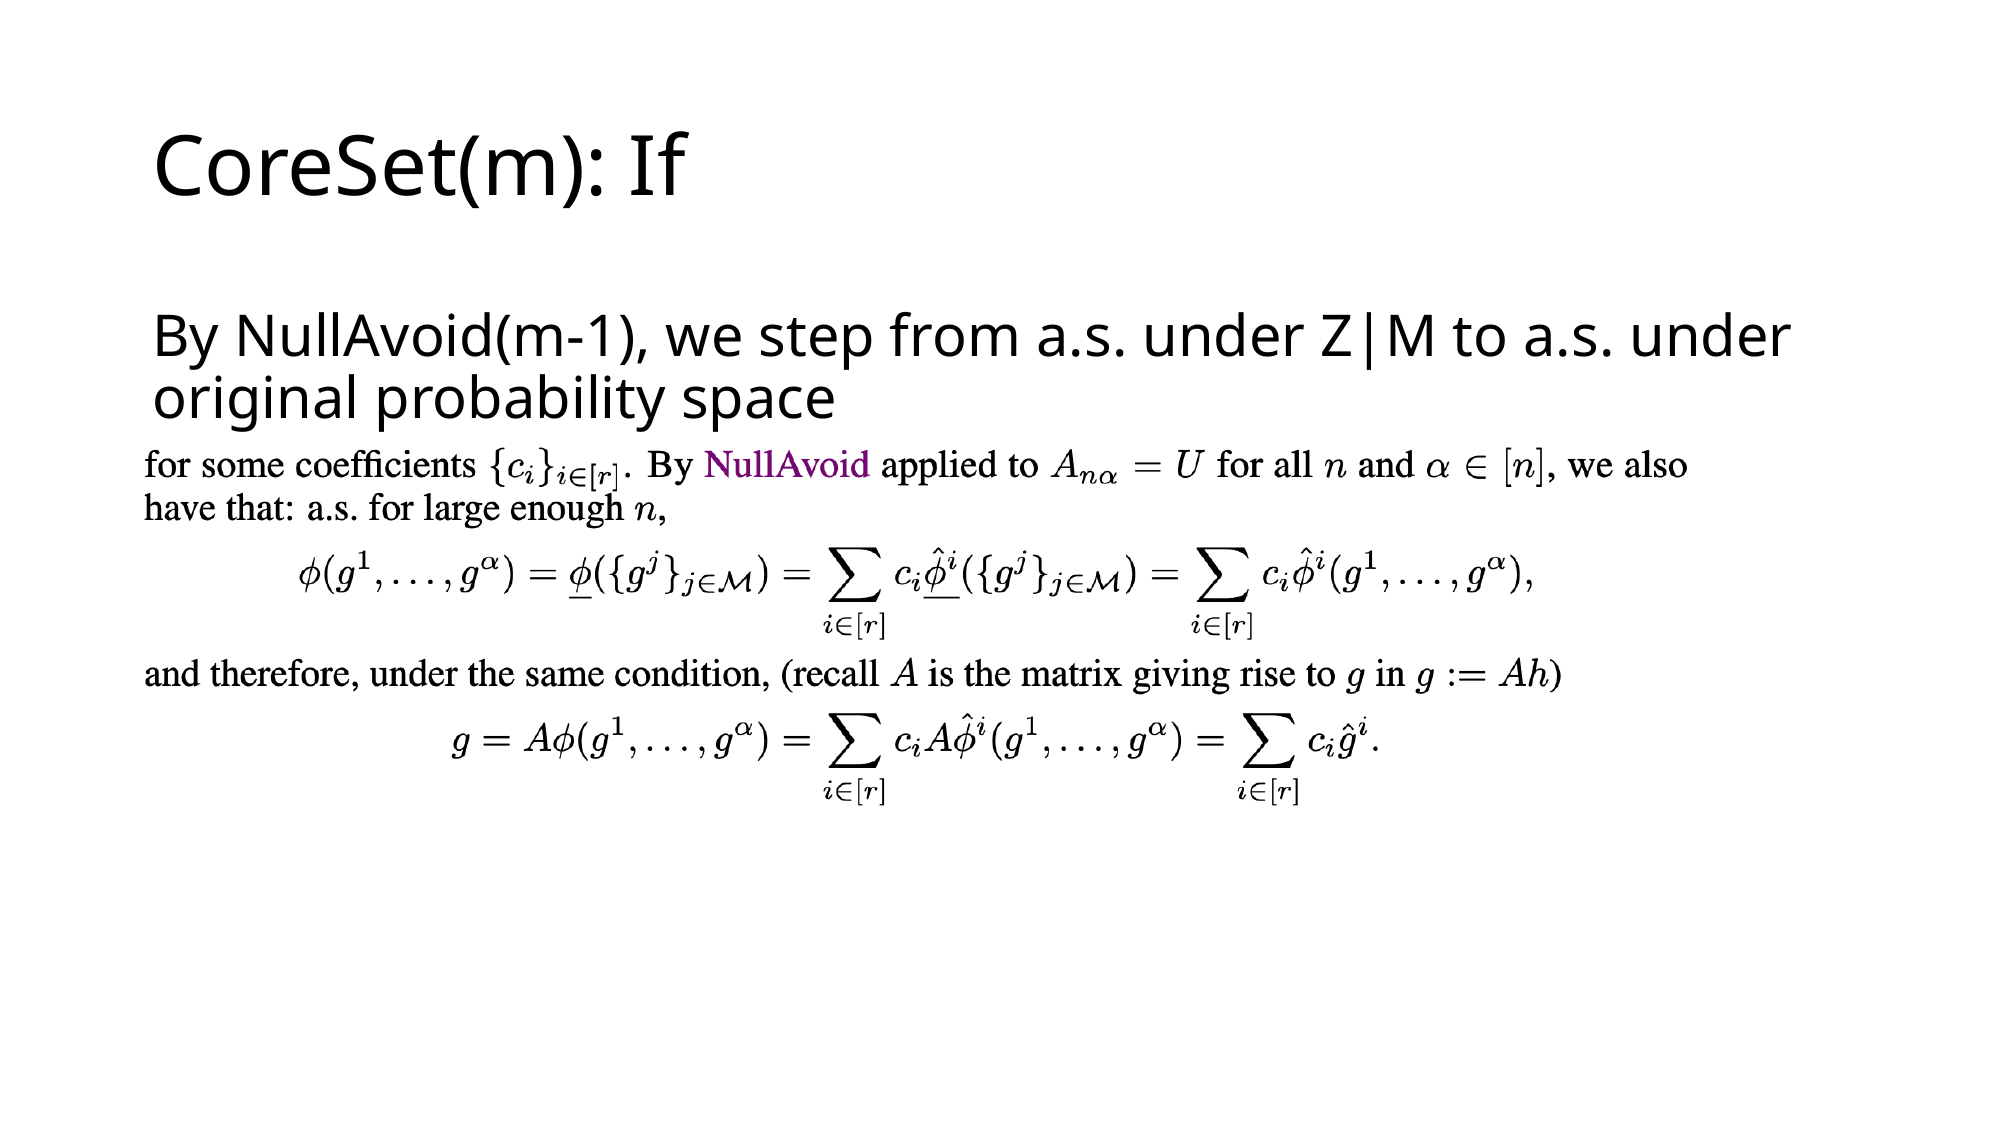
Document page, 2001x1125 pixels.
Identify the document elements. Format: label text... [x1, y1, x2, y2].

list By NullAvoid(m-1), we step from a.s. under Z|M to a.s. under original probability space [137, 299, 1863, 440]
picture [137, 445, 1714, 822]
